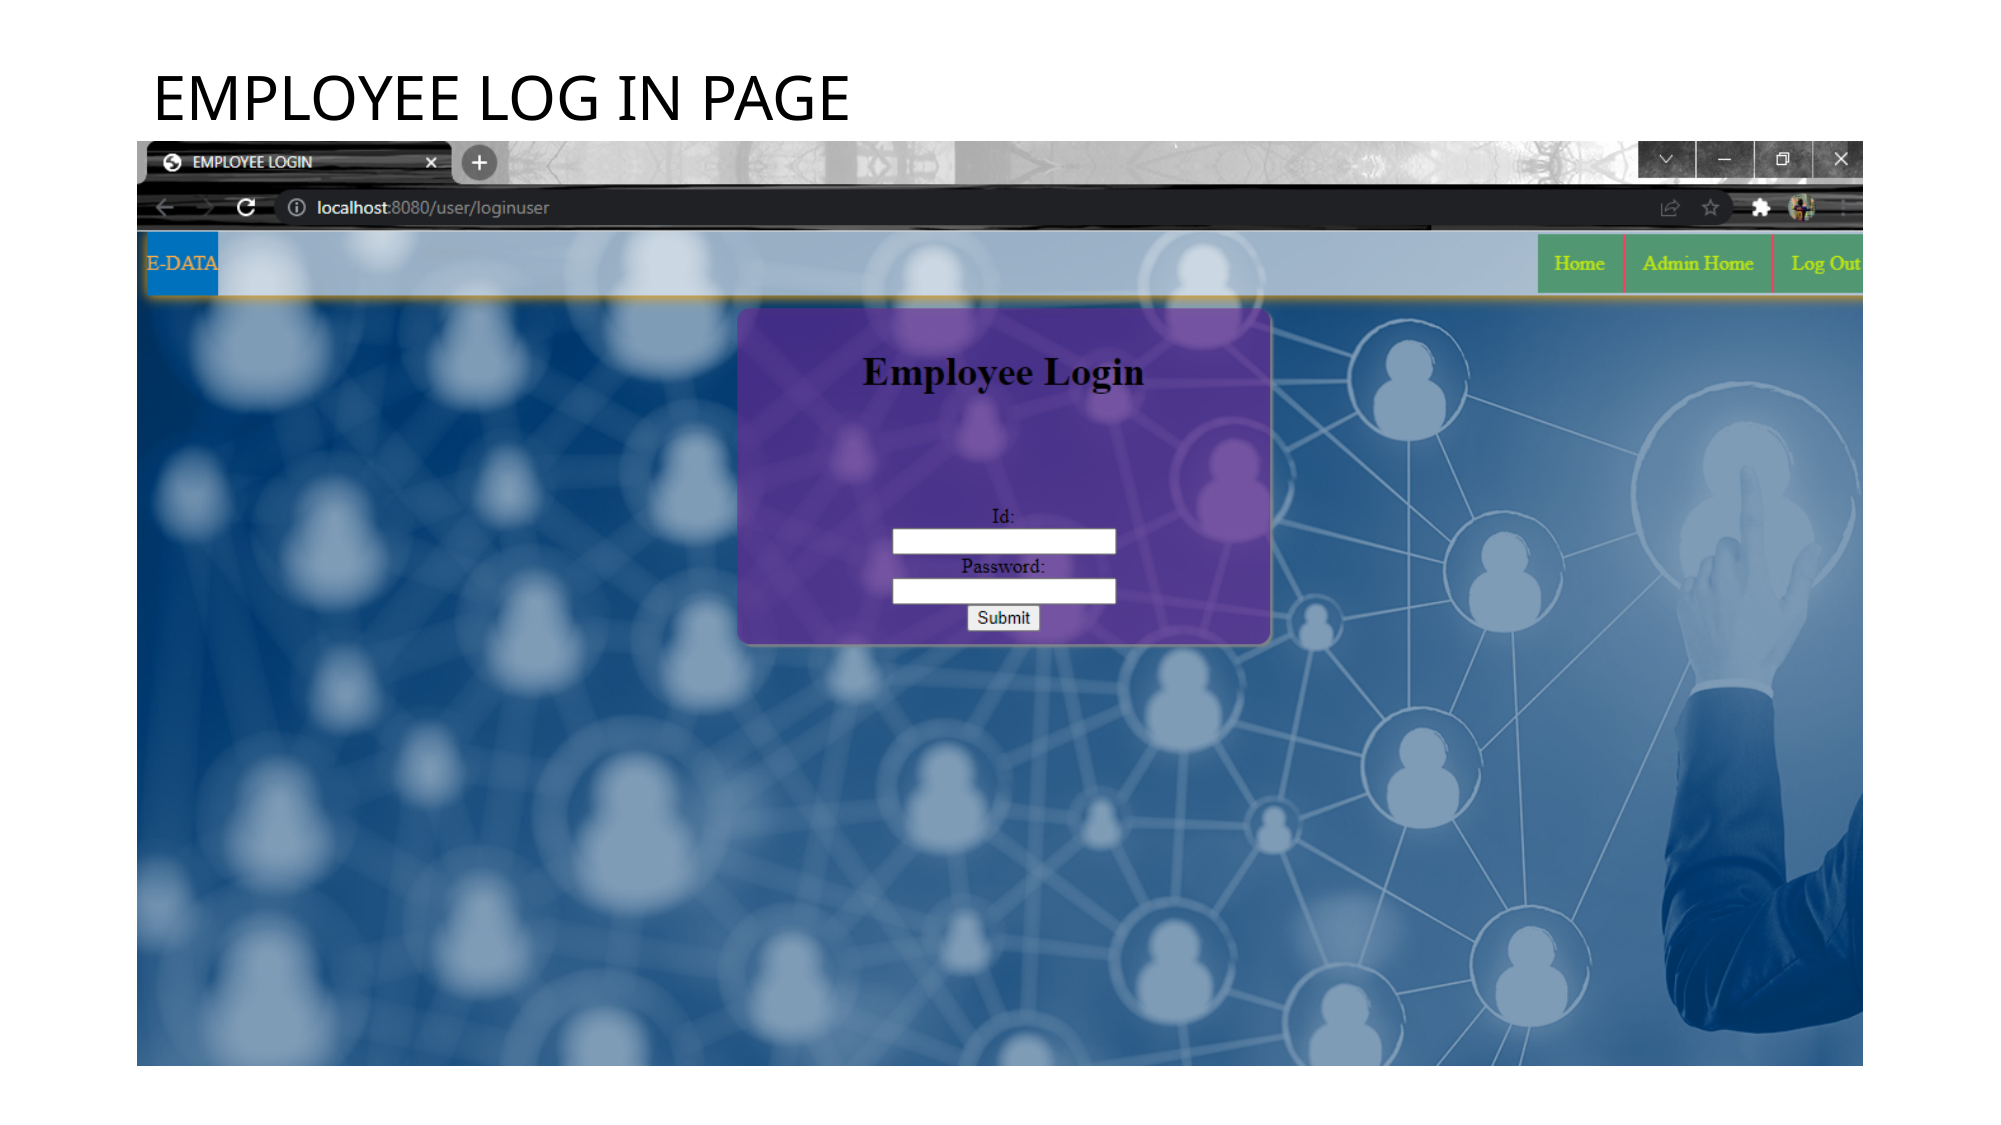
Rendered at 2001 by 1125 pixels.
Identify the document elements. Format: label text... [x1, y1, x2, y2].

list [137, 141, 1863, 1066]
title EMPLOYEE LOG IN PAGE [137, 59, 1863, 141]
